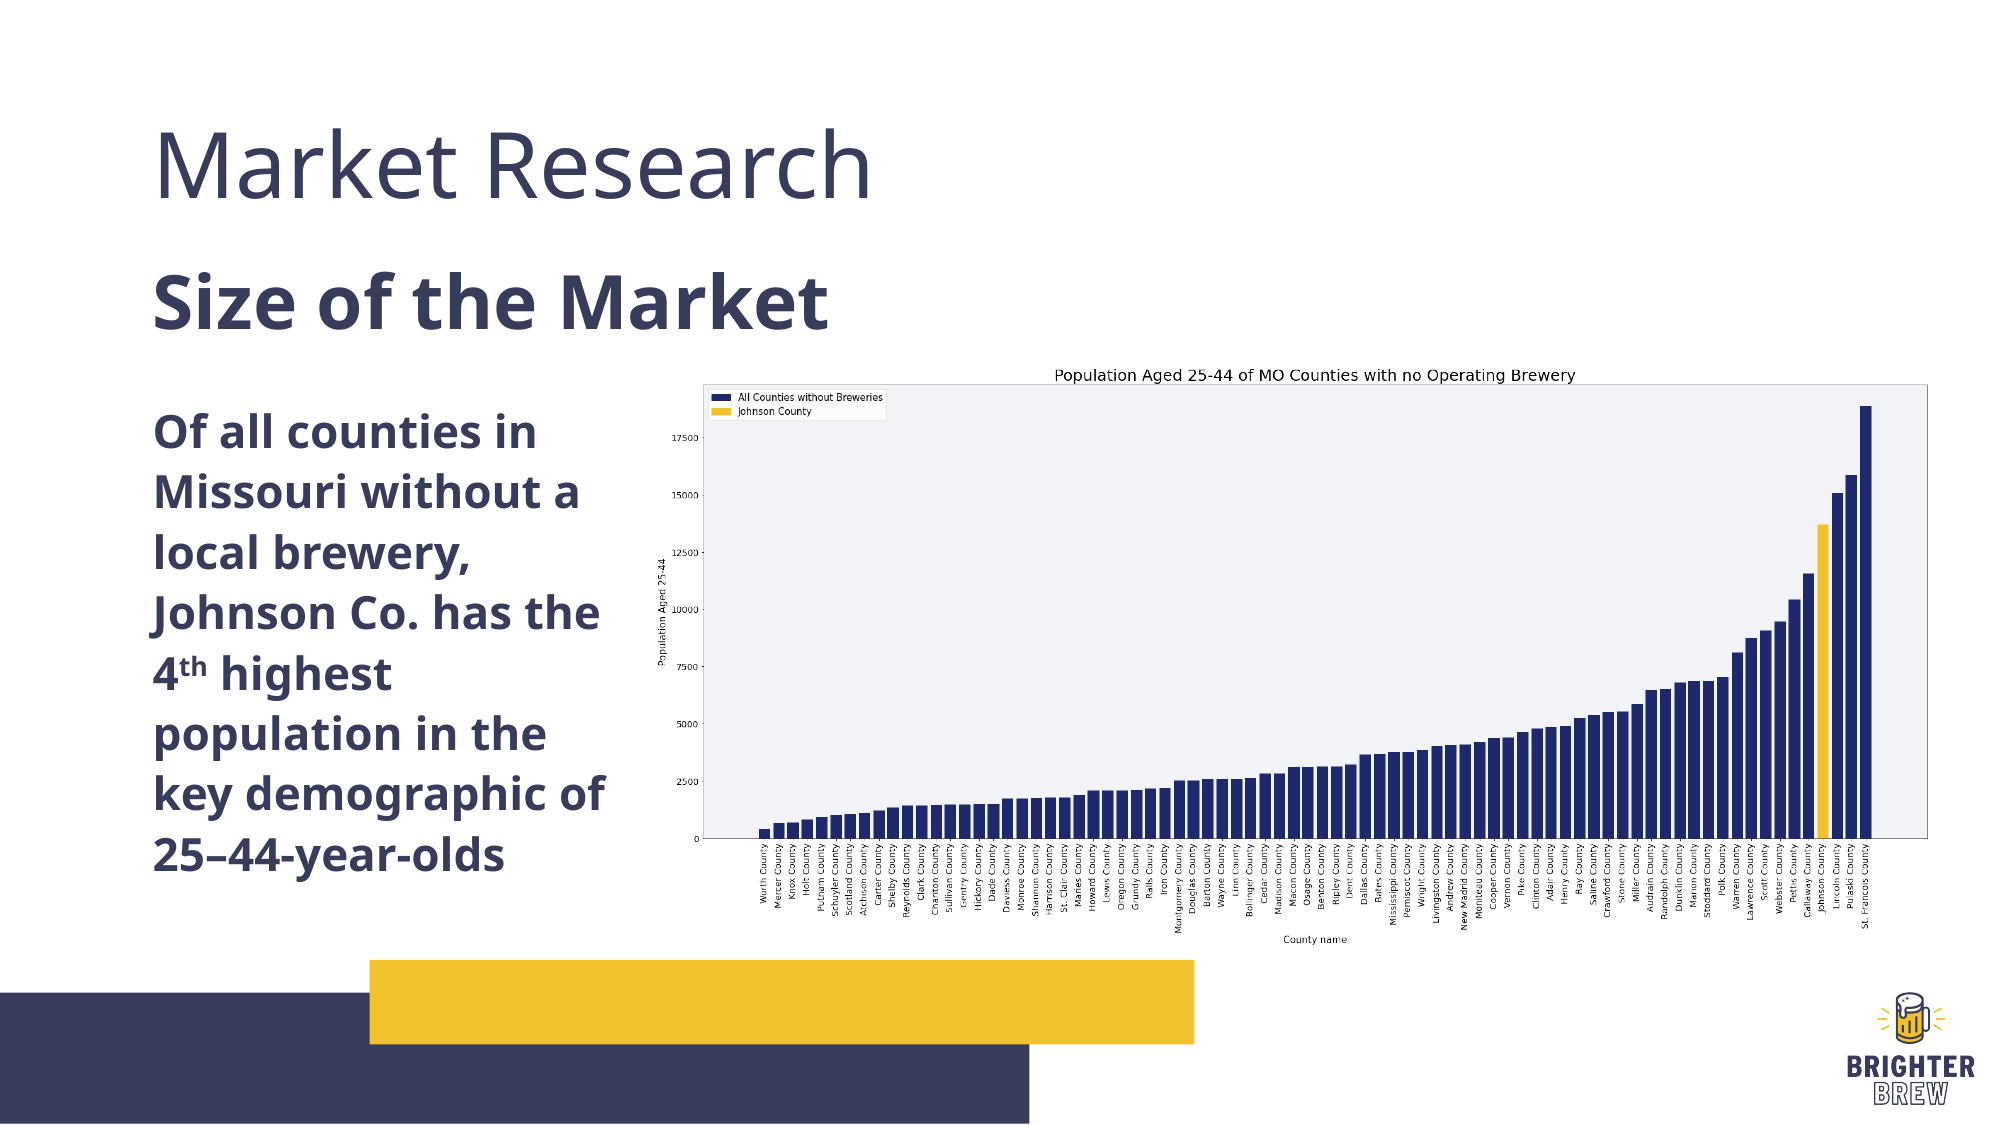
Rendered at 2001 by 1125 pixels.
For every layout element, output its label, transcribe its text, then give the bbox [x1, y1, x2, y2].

list Of all counties in Missouri without a local brewery, Johnson Co. has the 4th highest population in the key demographic of 25–44-year-olds [137, 389, 632, 994]
title Market Research [137, 59, 1863, 278]
list Size of the Market [137, 217, 1608, 354]
picture [1842, 987, 1980, 1110]
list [654, 364, 1931, 949]
